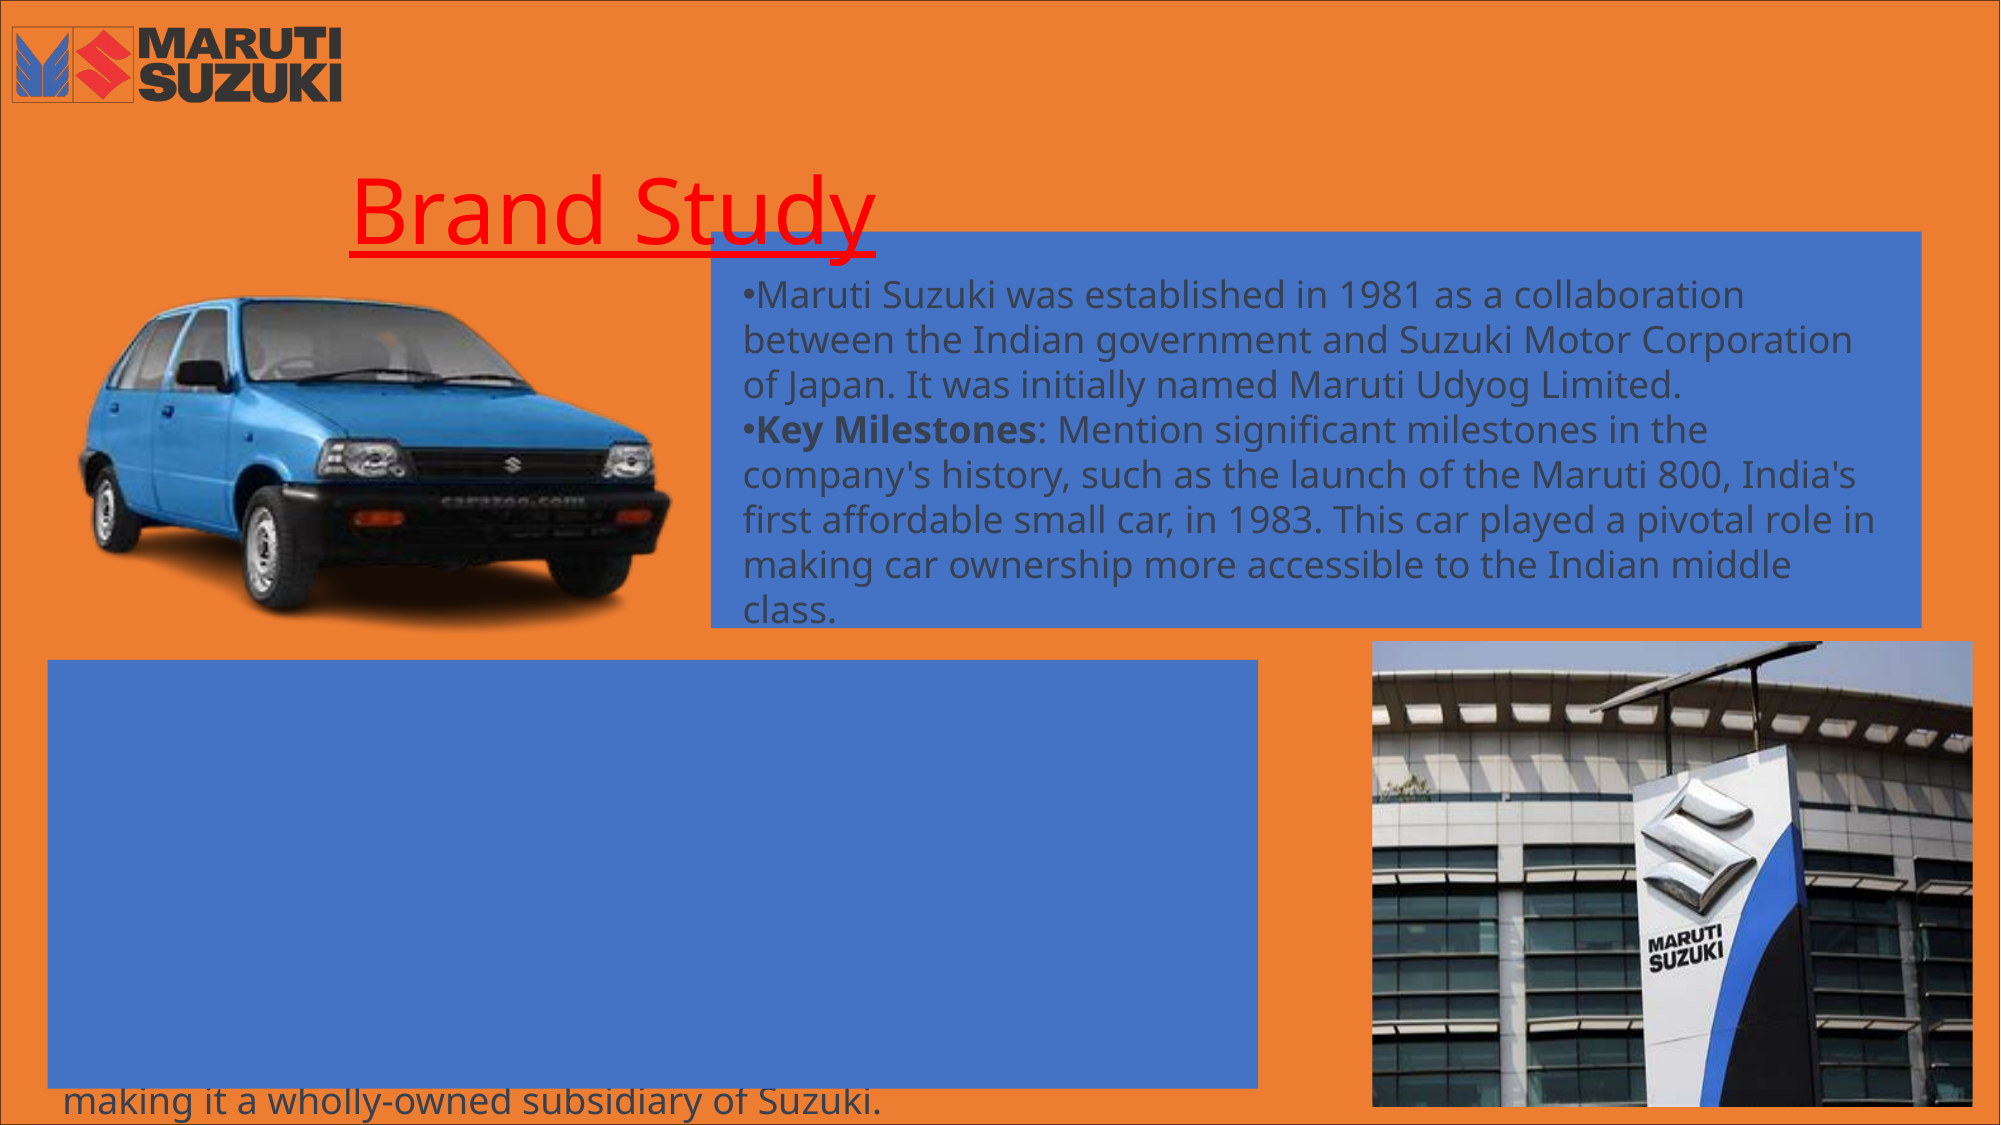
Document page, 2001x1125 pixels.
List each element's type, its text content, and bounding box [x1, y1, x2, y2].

picture [0, 0, 739, 646]
text_box [0, 0, 2000, 1125]
text_box [1310, 231, 1923, 629]
picture [1372, 641, 1973, 1107]
text_box Maruti Suzuki was established in 1981 as a collaboration between the Indian government and Suzuki Motor Corporation of Japan. It was initially named Maruti Udyog Limited. Key Milestones: Mention significant milestones in the company's history, such as the launch of the Maruti 800, India's first affordable small car, in 1983. This car played a pivotal role in making car ownership more accessible to the Indian middle class. [739, 263, 1893, 639]
text_box Suzuki's Involvement: Emphasize the role of Suzuki Motor Corporation in providing technical expertise and know-how, which helped Maruti Suzuki develop a strong foothold in the Indian automotive market. Joint Venture: Discuss the nature of the joint venture between the Indian government and Suzuki, including details of shareholding and its evolution over the years. Privatization: Mention the privatization of Maruti Suzuki in 2003, when the Indian government sold its remaining stake to Suzuki, making it a wholly-owned subsidiary of Suzuki. [47, 1090, 1242, 1125]
text_box Brand Study [353, 0, 1310, 263]
text_box [47, 659, 1259, 1090]
